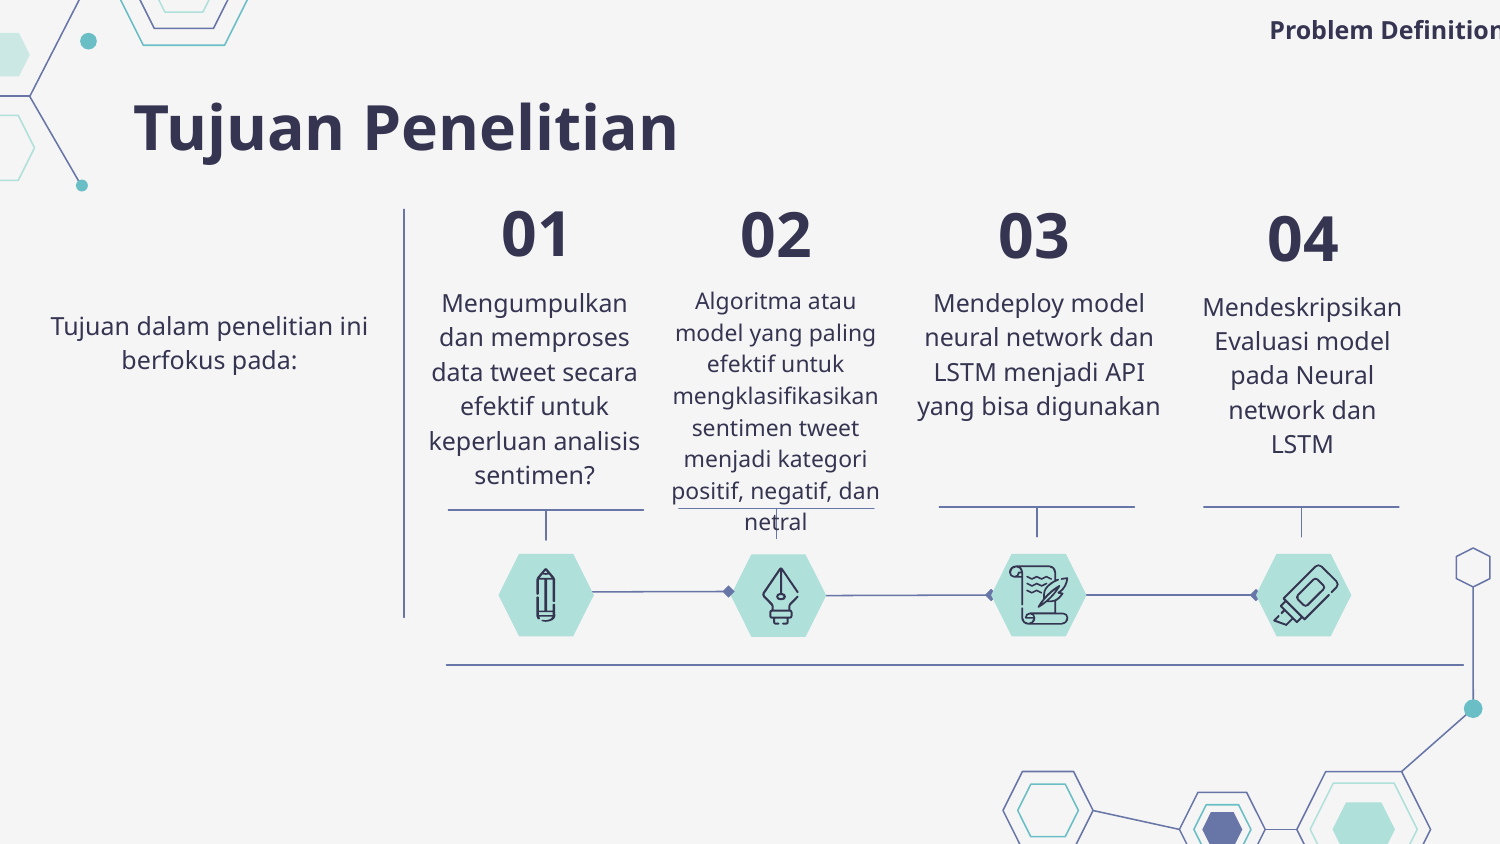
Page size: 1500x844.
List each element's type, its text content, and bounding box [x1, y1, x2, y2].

text_box Mengumpulkan dan memproses data tweet secara efektif untuk keperluan analisis sentimen? [409, 267, 660, 498]
text_box [991, 571, 1003, 619]
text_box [448, 509, 644, 541]
text_box 01 [463, 178, 612, 267]
text_box Problem Definition [1254, 0, 1500, 49]
text_box [731, 554, 826, 637]
text_box [1256, 572, 1267, 618]
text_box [1203, 506, 1400, 537]
text_box [1271, 553, 1335, 563]
text_box [1344, 580, 1352, 610]
text_box [536, 568, 556, 622]
text_box [1010, 633, 1068, 637]
text_box [762, 567, 799, 625]
text_box [498, 553, 592, 637]
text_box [1008, 565, 1069, 625]
text_box [1005, 553, 1086, 620]
text_box Algoritma atau model yang paling efektif untuk mengklasifikasikan sentimen tweet menjadi kategori positif, negatif, dan netral [643, 267, 909, 499]
text_box Tujuan dalam penelitian ini berfokus pada: [0, 291, 404, 495]
title 03 [960, 180, 1109, 269]
text_box [1274, 633, 1332, 637]
title 02 [702, 179, 851, 268]
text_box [678, 508, 875, 539]
text_box Mendeskripsikan Evaluasi model pada Neural network dan LSTM [1185, 271, 1420, 495]
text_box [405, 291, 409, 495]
title Tujuan Penelitian [118, 72, 1382, 167]
title 04 [1229, 183, 1378, 272]
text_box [939, 506, 1135, 537]
text_box Mendeploy model neural network dan LSTM menjadi API yang bisa digunakan [893, 267, 1186, 495]
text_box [1272, 564, 1339, 627]
